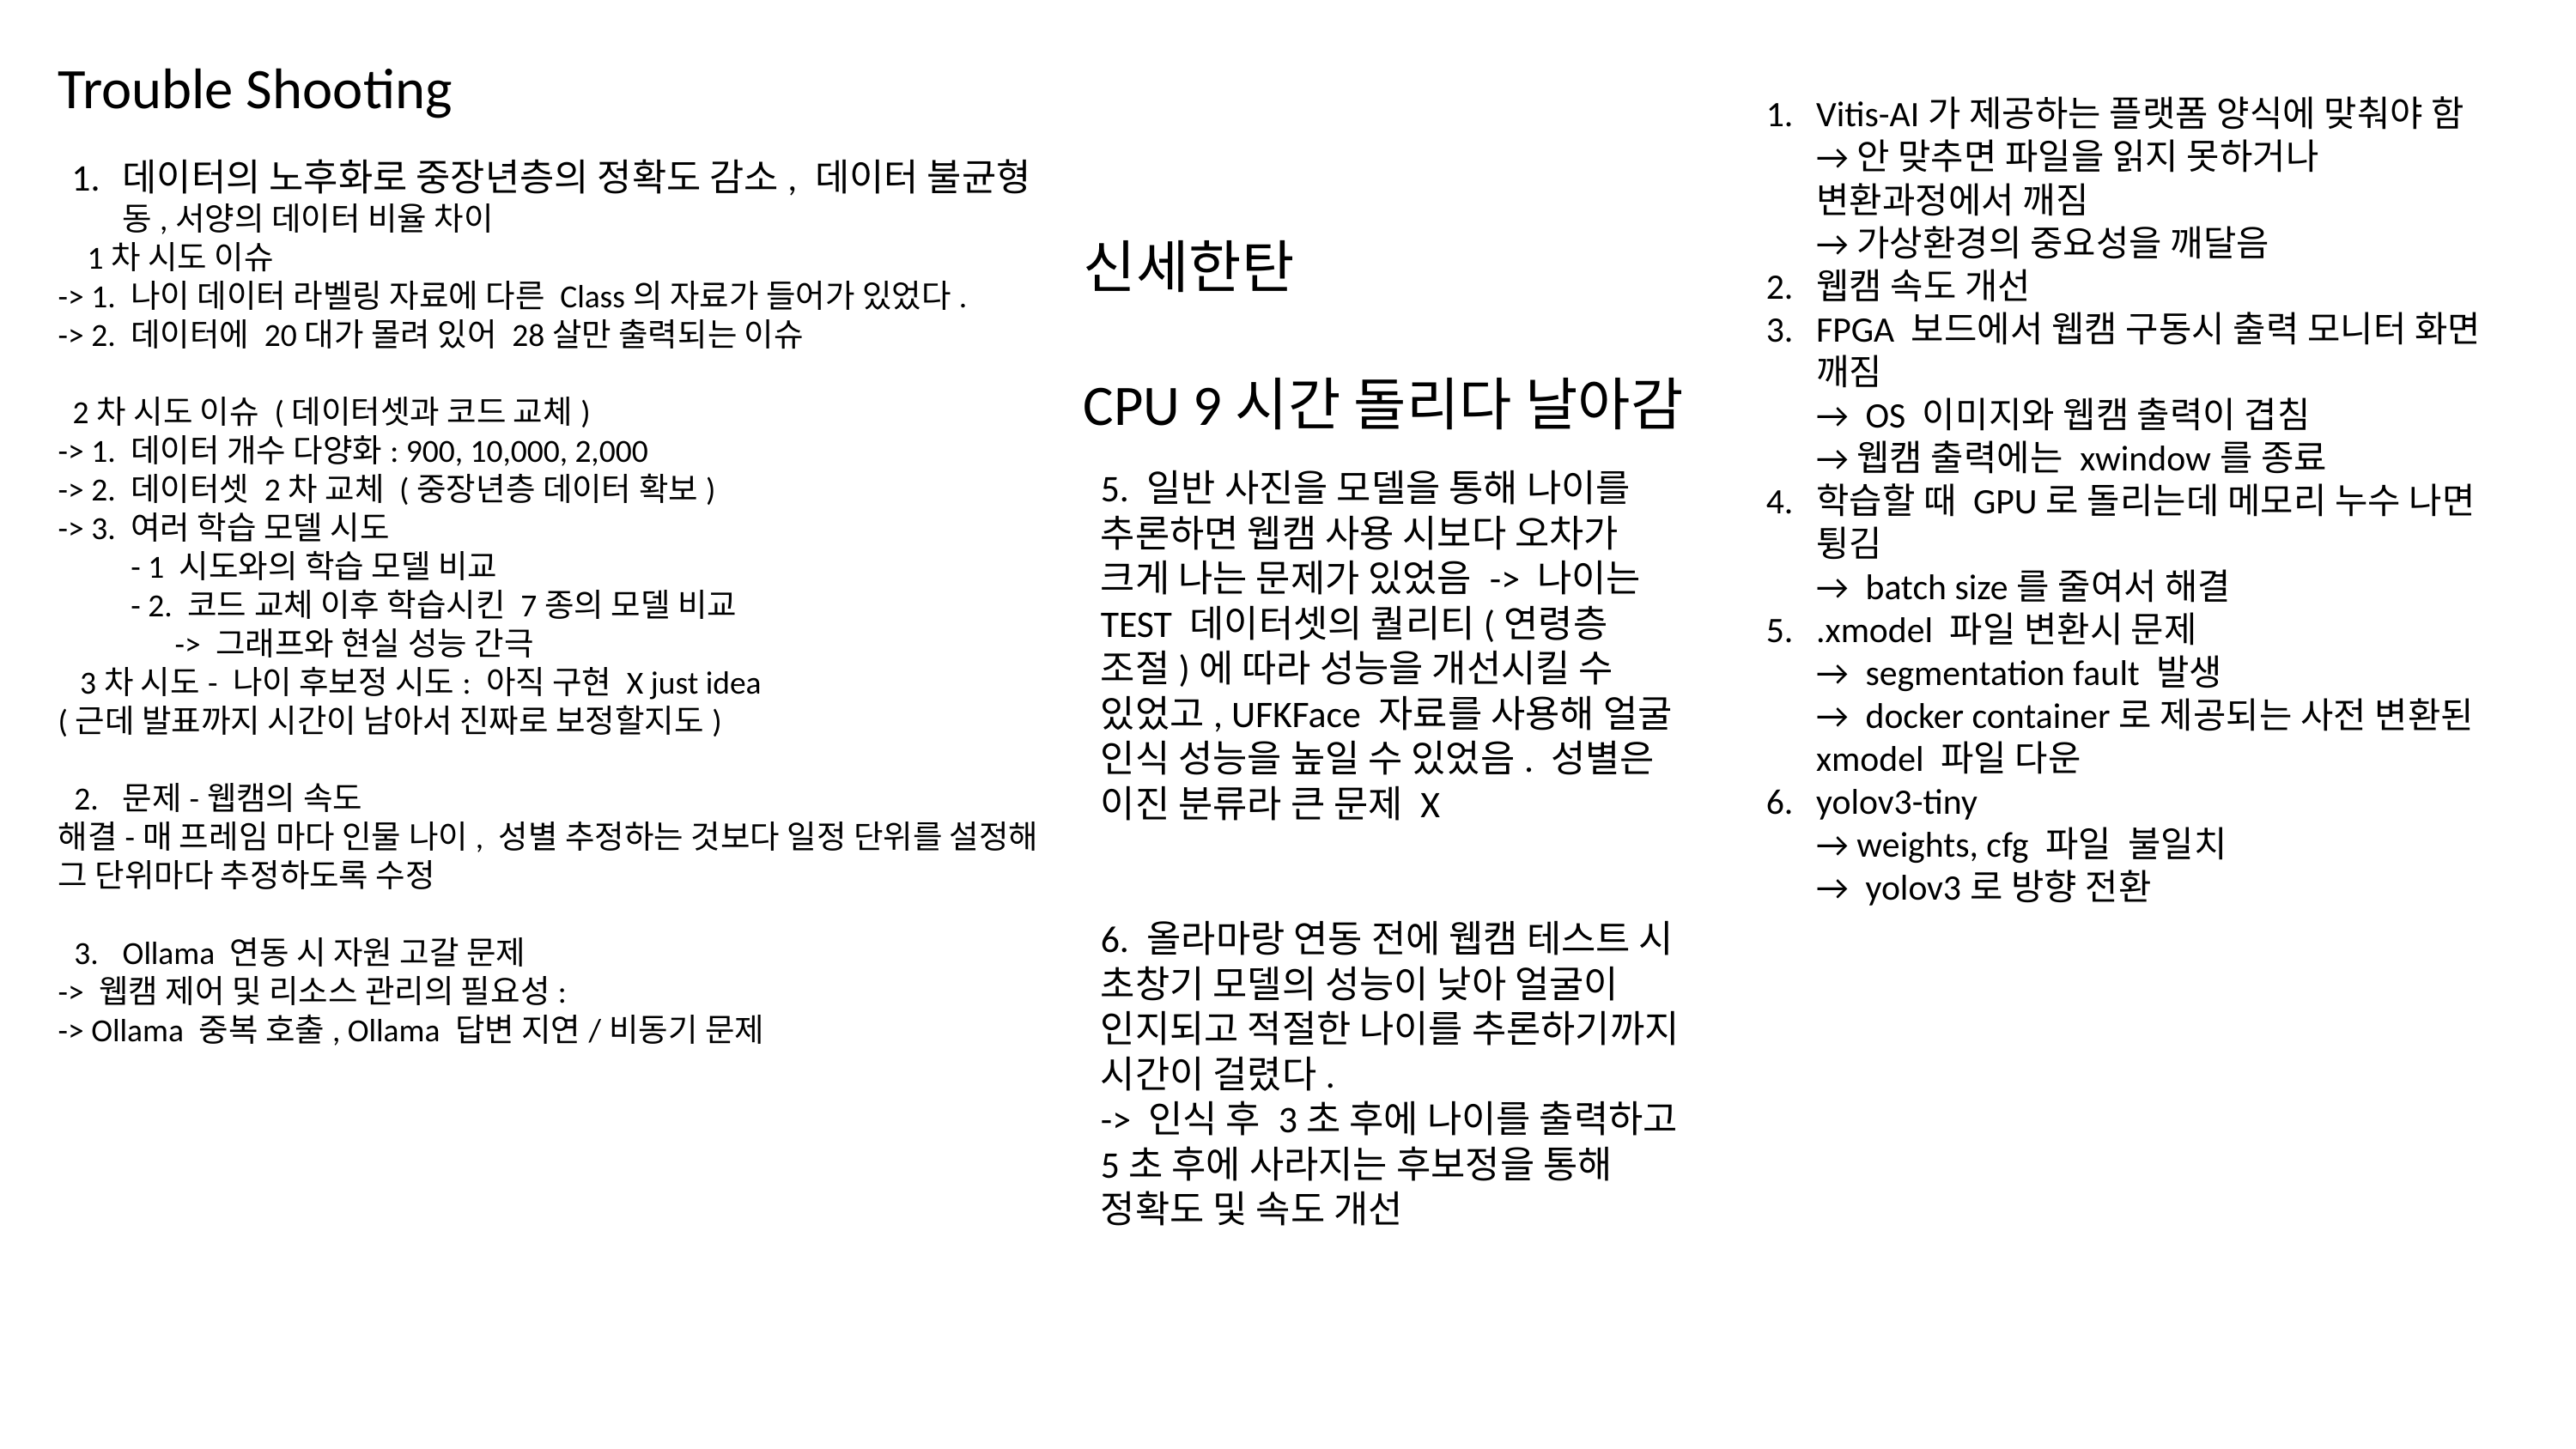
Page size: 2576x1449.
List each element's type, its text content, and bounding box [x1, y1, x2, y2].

text_box Vitis-AI가 제공하는 플랫폼 양식에 맞춰야 함 → 안 맞추면 파일을 읽지 못하거나 변환과정에서 깨짐 → 가상환경의 중요성을 깨달음 웹캠 속도 개선 FPGA 보드에서 웹캠 구동시 출력 모니터 화면 깨짐 → OS 이미지와 웹캠 출력이 겹침 → 웹캠 출력에는 xwindow를 종료 학습할 때 GPU로 돌리는데 메모리 누수 나면 튕김 → batch size를 줄여서 해결 .xmodel 파일 변환시 문제 → segmentation fault 발생 → docker container로 제공되는 사전 변환된 xmodel 파일 다운 yolov3-tiny → weights, cfg 파일 불일치 → yolov3로 방향 전환 [1739, 78, 2531, 1405]
text_box 신세한탄 CPU 9시간 돌리다 날아감 [1070, 217, 1807, 450]
text_box 데이터의 노후화로 중장년층의 정확도 감소, 데이터 불균형 동,서양의 데이터 비율 차이 1차 시도 이슈 -> 1. 나이 데이터 라벨링 자료에 다른 Class의 자료가 들어가 있었다. -> 2. 데이터에 20대가 몰려 있어 28살만 출력되는 이슈 2차 시도 이슈 (데이터셋과 코드 교체) -> 1. 데이터 개수 다양화: 900, 10,000, 2,000 -> 2. 데이터셋 2차 교체 (중장년층 데이터 확보) -> 3. 여러 학습 모델 시도 - 1 시도와의 학습 모델 비교 - 2. 코드 교체 이후 학습시킨 7종의 모델 비교 -> 그래프와 현실 성능 간극 3차 시도- 나이 후보정 시도: 아직 구현 X just idea (근데 발표까지 시간이 남아서 진짜로 보정할지도) 문제-웹캠의 속도 해결-매 프레임 마다 인물 나이, 성별 추정하는 것보다 일정 단위를 설정해 그 단위마다 추정하도록 수정 Ollama 연동 시 자원 고갈 문제 -> 웹캠 제어 및 리소스 관리의 필요성: -> Ollama 중복 호출, Ollama 답변 지연/비동기 문제 [45, 140, 1059, 1444]
text_box 5. 일반 사진을 모델을 통해 나이를 추론하면 웹캠 사용 시보다 오차가 크게 나는 문제가 있었음 -> 나이는 TEST 데이터셋의 퀄리티(연령층 조절)에 따라 성능을 개선시킬 수 있었고, UFKFace 자료를 사용해 얼굴 인식 성능을 높일 수 있었음. 성별은 이진 분류라 큰 문제 X 6. 올라마랑 연동 전에 웹캠 테스트 시 초창기 모델의 성능이 낮아 얼굴이 인지되고 적절한 나이를 추론하기까지 시간이 걸렸다. -> 인식 후 3초 후에 나이를 출력하고 5초 후에 사라지는 후보정을 통해 정확도 및 속도 개선 [1087, 452, 1693, 1244]
text_box Trouble Shooting [45, 38, 517, 141]
